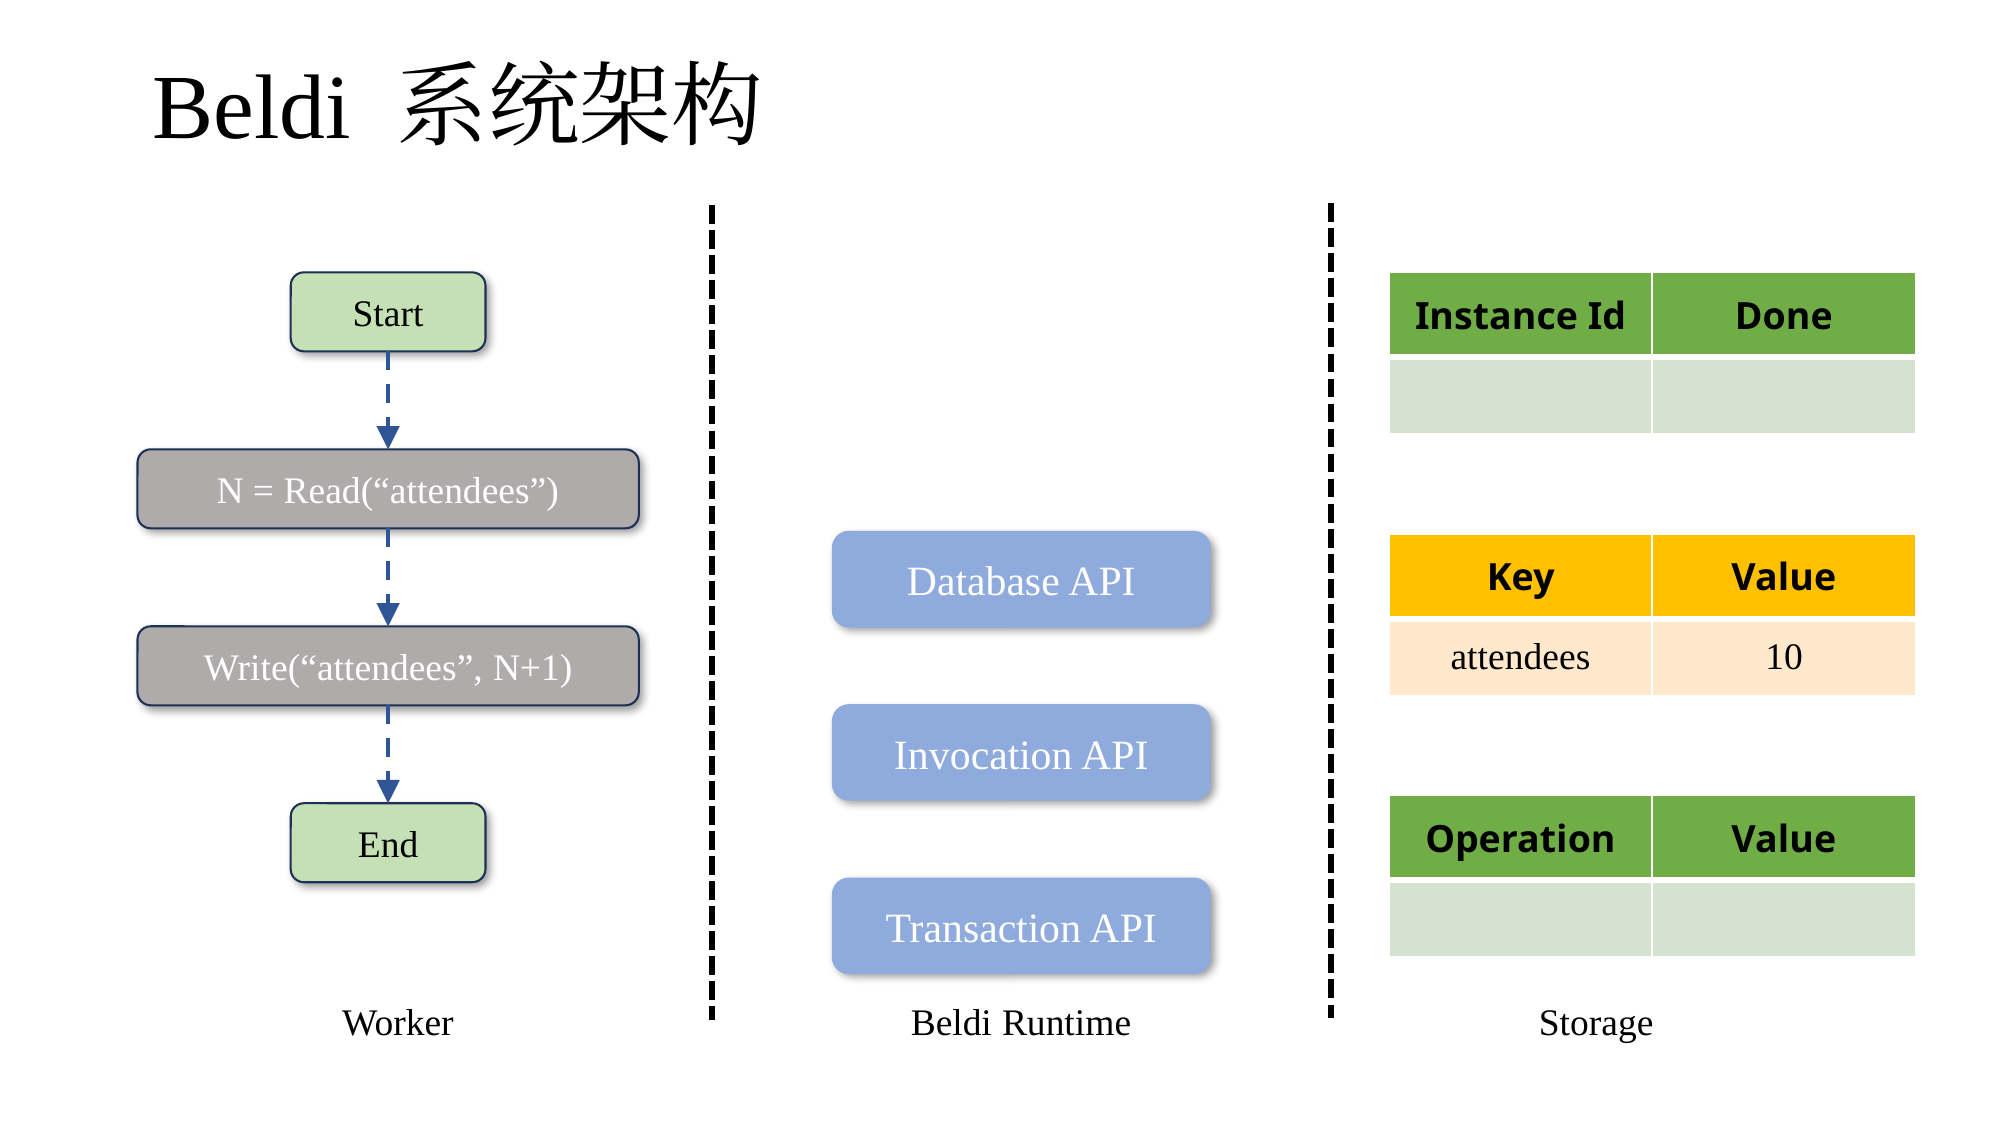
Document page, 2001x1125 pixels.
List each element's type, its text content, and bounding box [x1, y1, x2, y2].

title Beldi 系统架构 [137, 0, 1863, 218]
table_header Value [1653, 535, 1915, 616]
table_cell 10 [1653, 622, 1915, 695]
text_box Storage [1524, 990, 1669, 1050]
text_box Write(“attendees”, N+1) [136, 625, 640, 707]
text_box Database API [831, 530, 1211, 628]
table_header Value [1653, 796, 1915, 877]
table_header Key [1390, 535, 1651, 616]
text_box Worker [327, 990, 469, 1050]
table_cell [1653, 883, 1915, 956]
table_header Instance Id [1390, 273, 1651, 354]
text_box End [289, 802, 487, 884]
text_box Start [289, 271, 487, 353]
table_cell [1653, 360, 1915, 433]
table_cell [1390, 883, 1651, 956]
table_cell attendees [1390, 622, 1651, 695]
text_box Invocation API [831, 704, 1211, 801]
text_box Beldi Runtime [896, 990, 1147, 1050]
text_box Transaction API [831, 877, 1211, 975]
table_header Done [1653, 273, 1915, 354]
text_box N = Read(“attendees”) [136, 448, 640, 530]
table_header Operation [1390, 796, 1651, 877]
table_cell [1390, 360, 1651, 433]
